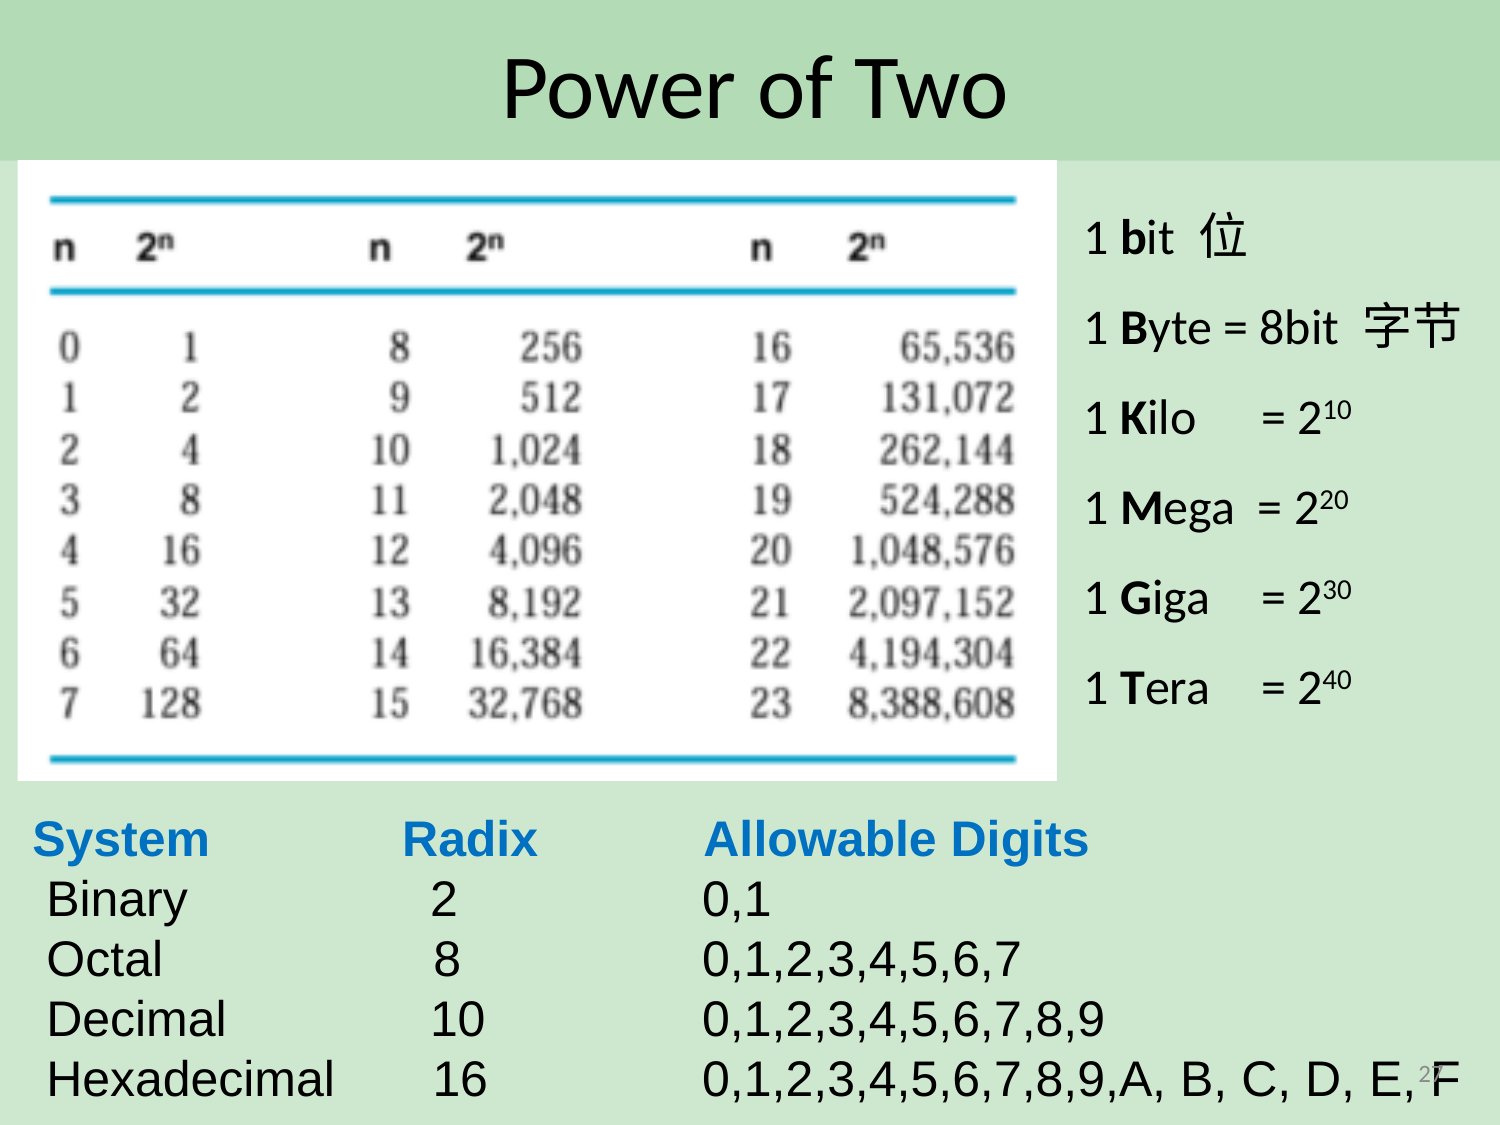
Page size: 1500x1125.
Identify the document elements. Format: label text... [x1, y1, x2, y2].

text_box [17, 160, 1058, 782]
text_box System Radix Allowable Digits Binary 2 0,1 Octal 8 0,1,2,3,4,5,6,7 Decimal 10 0,1,2,3,4,5,6,7,8,9 Hexadecimal 16 0,1,2,3,4,5,6,7,8,9,A, B, C, D, E, F [17, 798, 1493, 1114]
title Power of Two [80, 17, 1431, 146]
slide_number 27 [1108, 1042, 1459, 1103]
text_box 1 bit 位 1 Byte = 8bit 字节 1 Kilo = 210 1 Mega = 220 1 Giga = 230 1 Tera = 240 [1068, 167, 1493, 723]
